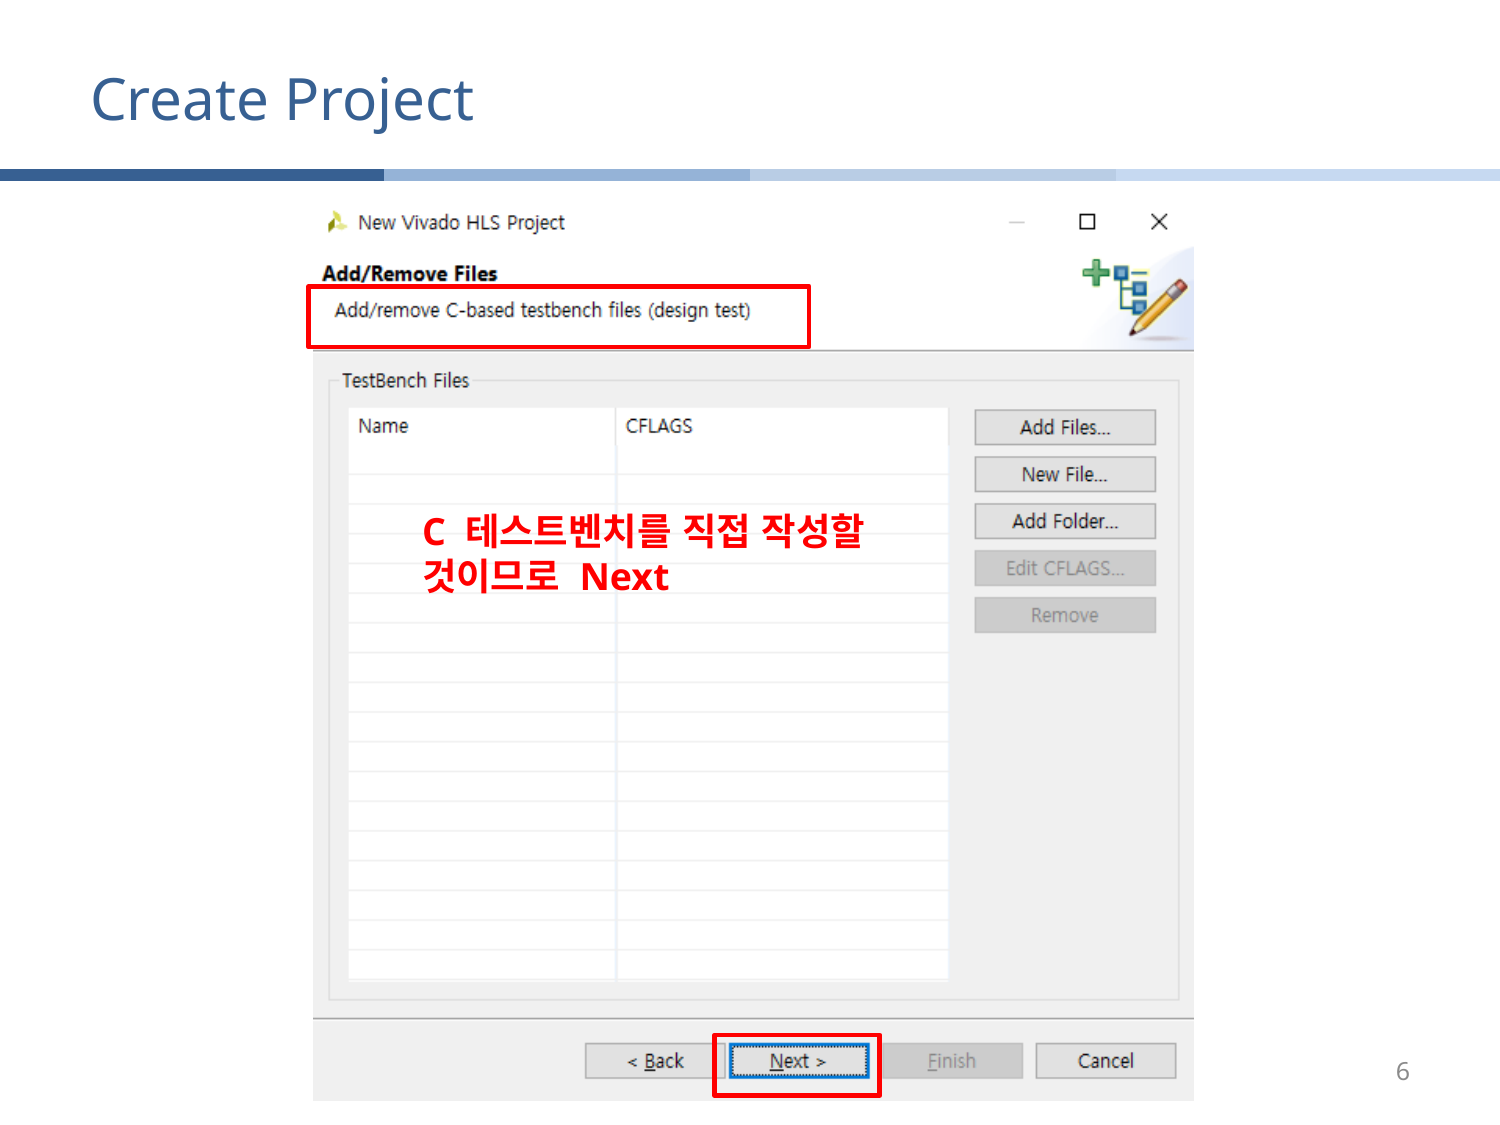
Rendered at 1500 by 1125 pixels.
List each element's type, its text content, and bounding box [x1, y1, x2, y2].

title Create Project [75, 24, 1425, 170]
slide_number 6 [1198, 1042, 1425, 1103]
picture [313, 200, 1194, 1101]
